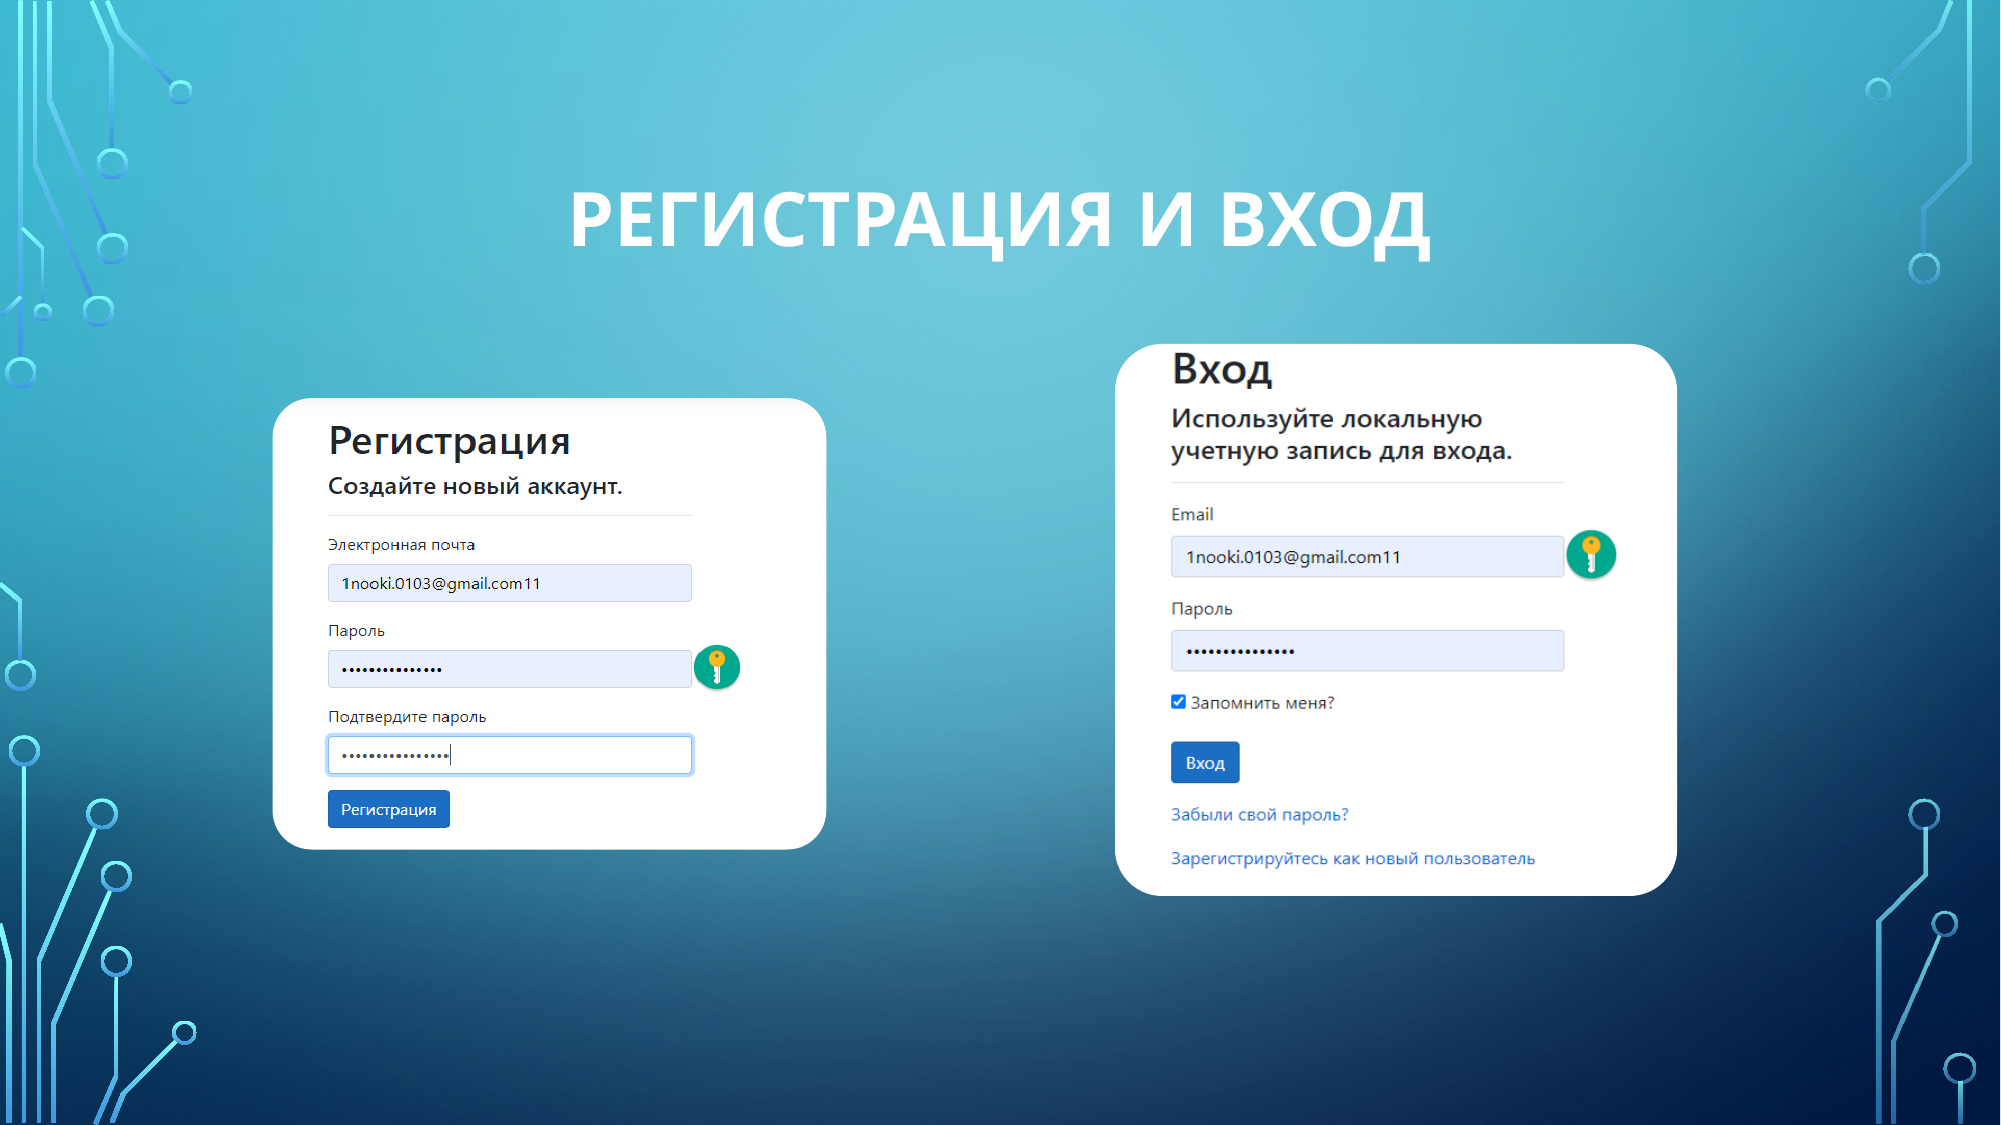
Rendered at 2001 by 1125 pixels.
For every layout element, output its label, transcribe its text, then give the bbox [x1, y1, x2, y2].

picture [1114, 343, 1678, 897]
picture [272, 397, 827, 850]
title Регистрация и вход [187, 101, 1813, 344]
